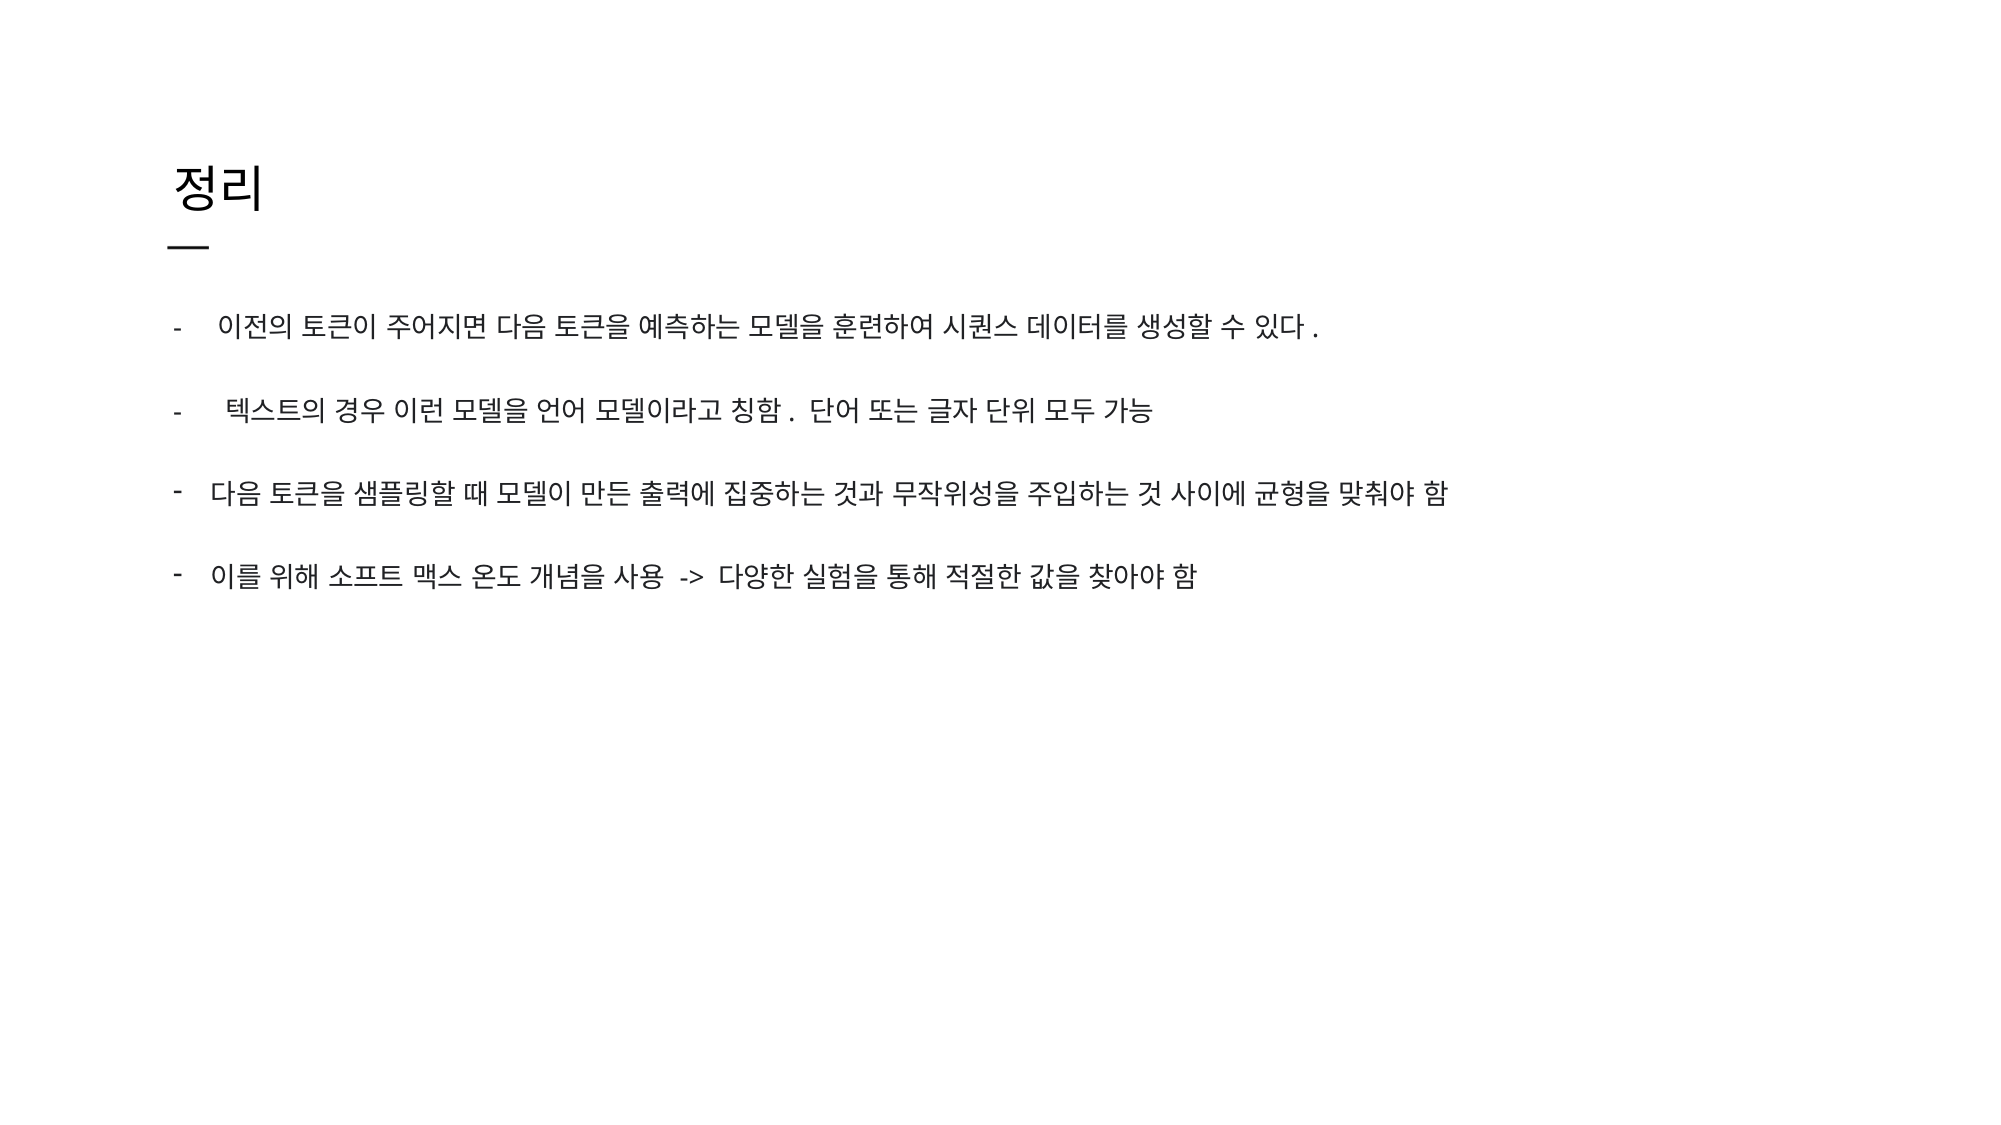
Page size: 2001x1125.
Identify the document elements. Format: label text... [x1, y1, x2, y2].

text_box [167, 242, 209, 253]
text_box 정리 [158, 150, 1767, 225]
text_box - 이전의 토큰이 주어지면 다음 토큰을 예측하는 모델을 훈련하여 시퀀스 데이터를 생성할 수 있다. - 텍스트의 경우 이런 모델을 언어 모델이라고 칭함. 단어 또는 글자 단위 모두 가능 다음 토큰을 샘플링할 때 모델이 만든 출력에 집중하는 것과 무작위성을 주입하는 것 사이에 균형을 맞춰야 함 이를 위해 소프트 맥스 온도 개념을 사용 -> 다양한 실험을 통해 적절한 값을 찾아야 함 [158, 252, 1875, 601]
